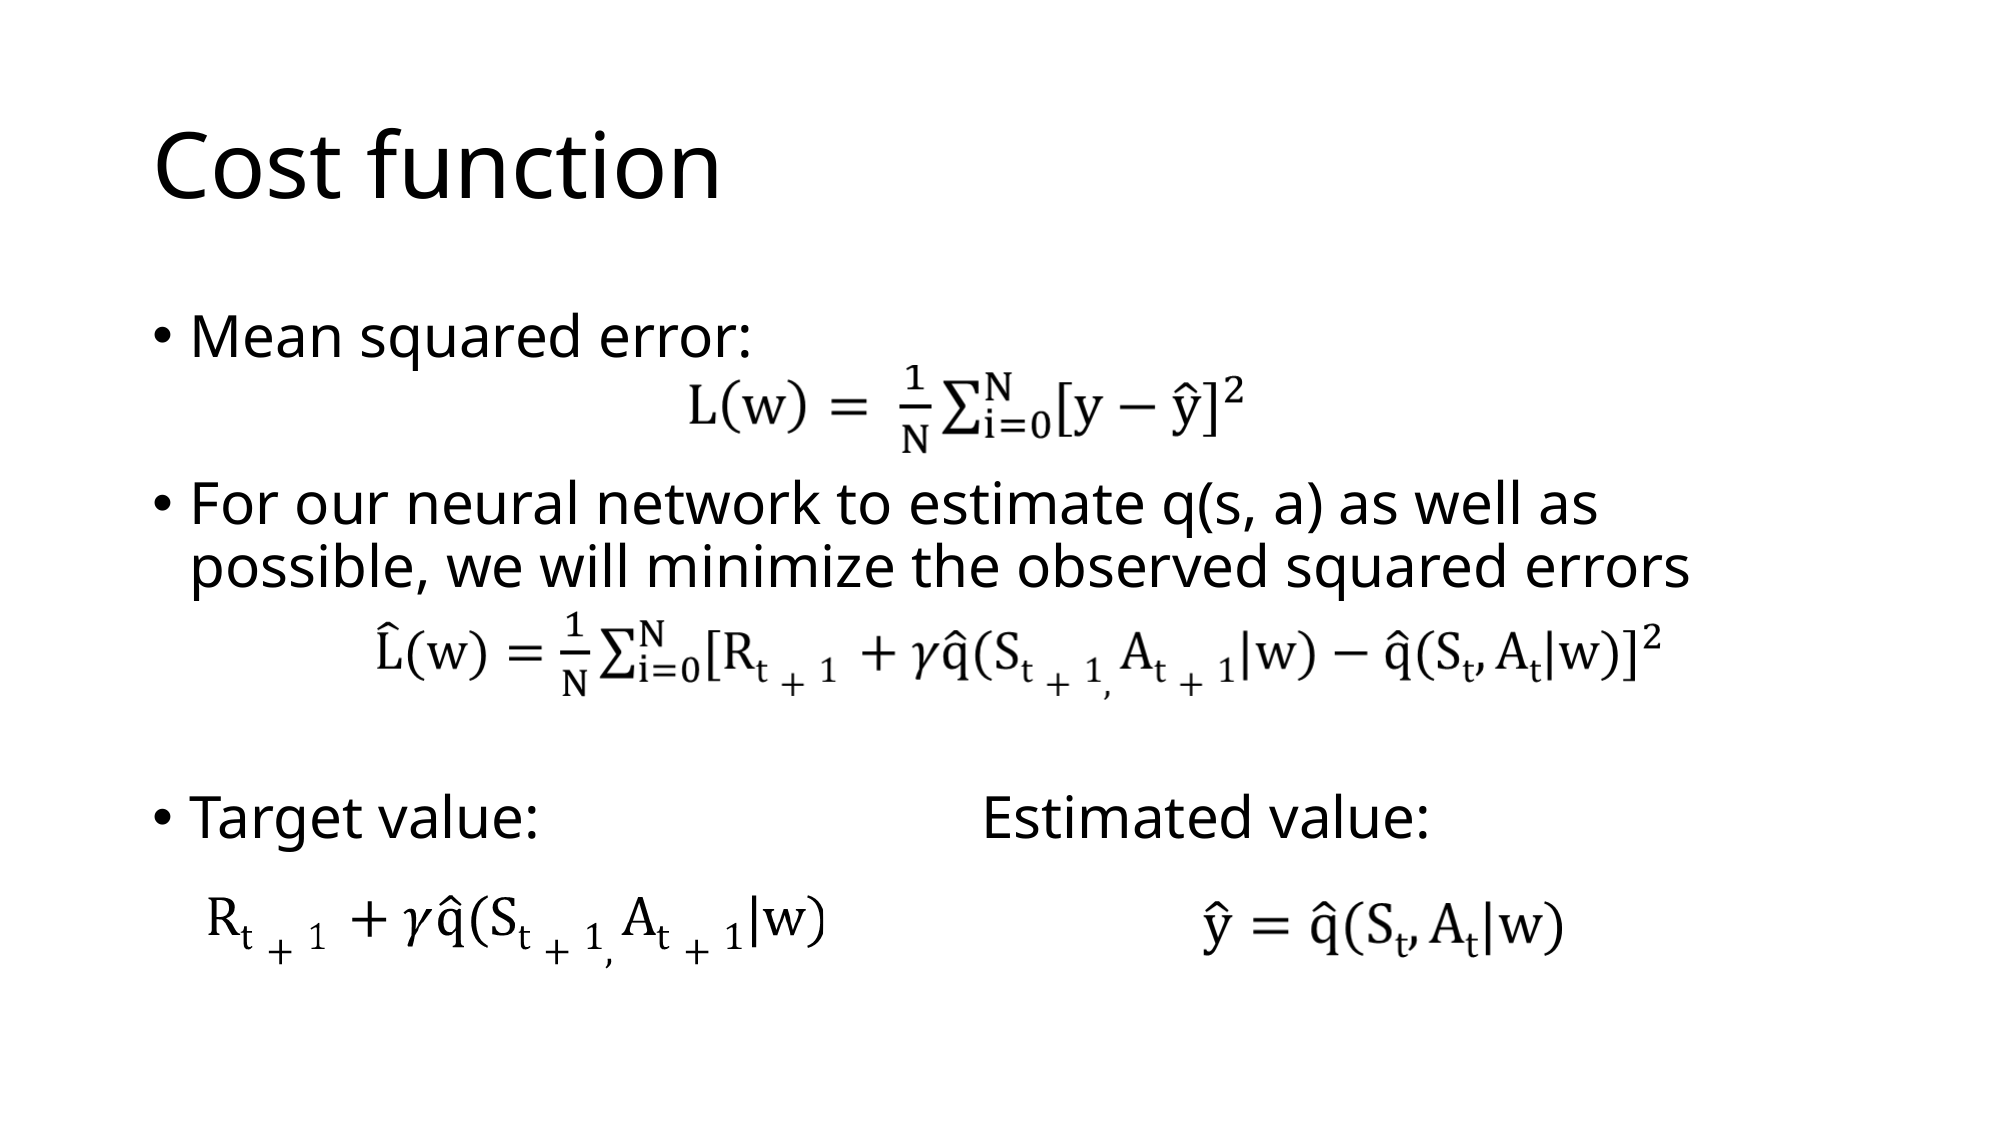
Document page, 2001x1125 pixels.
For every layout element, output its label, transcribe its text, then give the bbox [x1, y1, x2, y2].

picture [1202, 901, 1562, 959]
picture [376, 610, 1662, 700]
picture [661, 365, 1244, 470]
list Mean squared error: For our neural network to estimate q(s, a) as well as possible, we will minimize the observed squared errors Target value: Estimated value: [137, 299, 1863, 1091]
picture [192, 880, 824, 979]
title Cost function [137, 59, 1863, 278]
